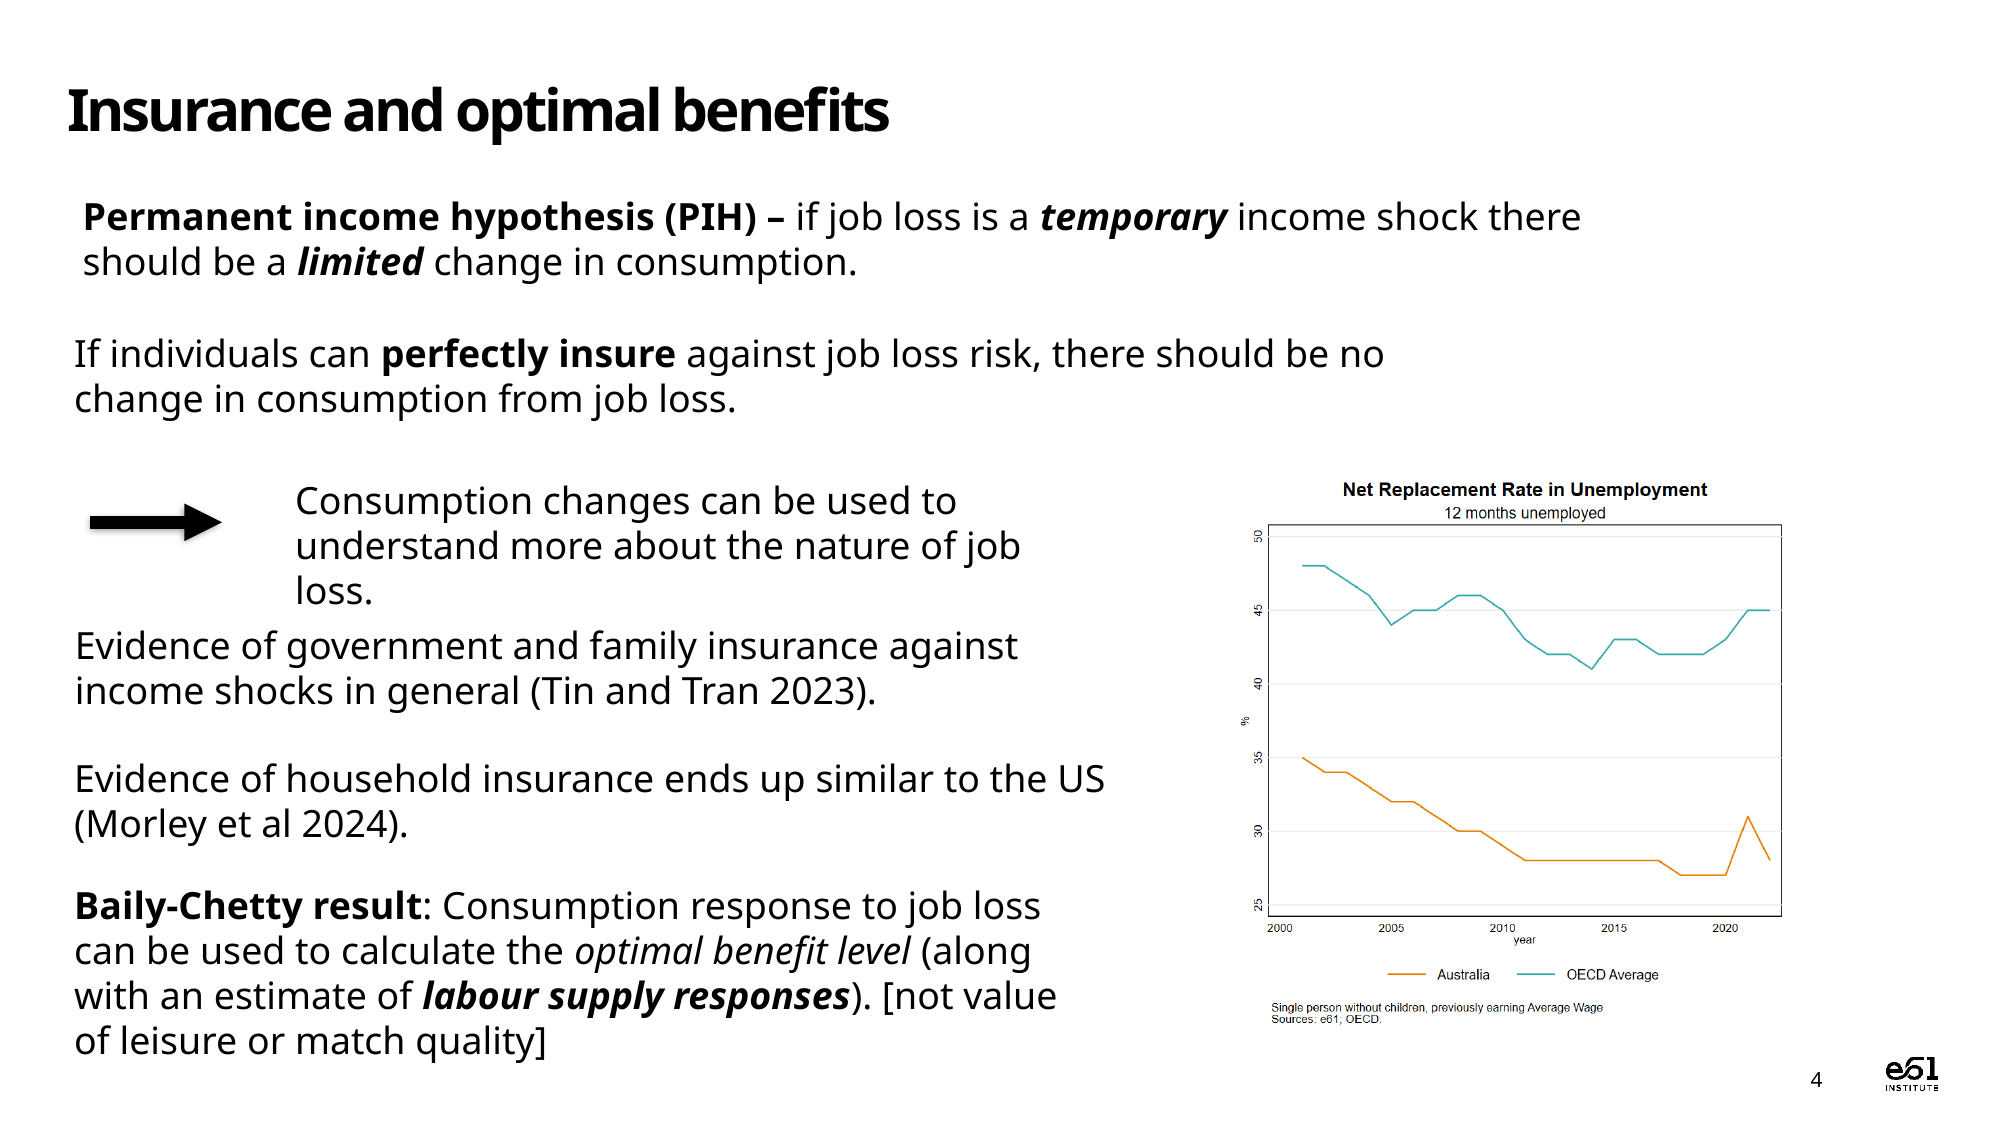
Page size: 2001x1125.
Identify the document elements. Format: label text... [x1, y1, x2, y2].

picture [1130, 476, 1887, 1028]
text_box If individuals can perfectly insure against job loss risk, there should be no change in consumption from job loss. [59, 323, 1531, 428]
text_box Permanent income hypothesis (PIH) – if job loss is a temporary income shock there should be a limited change in consumption. [67, 185, 1608, 290]
slide_number 4 [1795, 1050, 1888, 1095]
title Insurance and optimal benefits [52, 79, 1933, 195]
text_box Consumption changes can be used to understand more about the nature of job loss. [280, 469, 1086, 614]
text_box Evidence of household insurance ends up similar to the US (Morley et al 2024). [59, 747, 1125, 852]
text_box Baily-Chetty result: Consumption response to job loss can be used to calculate the optimal benefit level (along with an estimate of labour supply responses). [not value of leisure or match quality] [59, 874, 1104, 1069]
picture [1883, 1048, 1941, 1096]
text_box Evidence of government and family insurance against income shocks in general (Tin and Tran 2023). [60, 614, 1125, 720]
